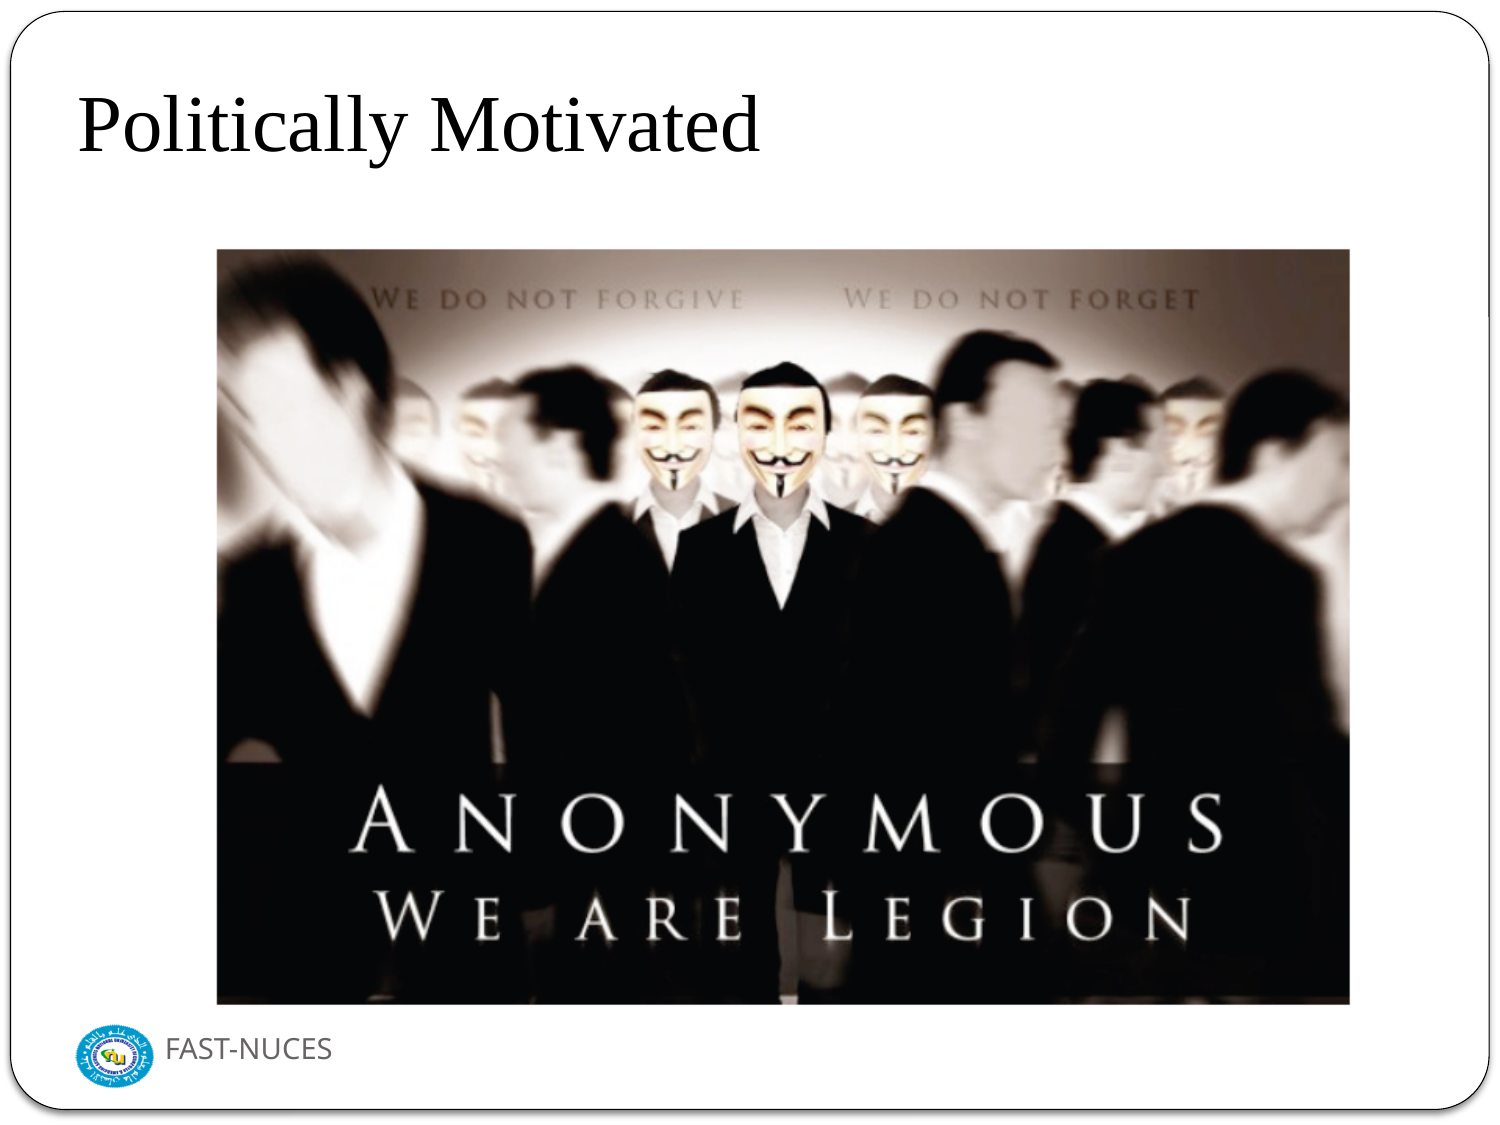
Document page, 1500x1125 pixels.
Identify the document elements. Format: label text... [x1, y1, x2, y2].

picture [123, 1060, 154, 1088]
footer FAST-NUCES [150, 1012, 800, 1088]
picture [199, 237, 1362, 1016]
picture [74, 1024, 154, 1088]
picture [91, 1038, 138, 1075]
title Politically Motivated [62, 62, 1338, 183]
